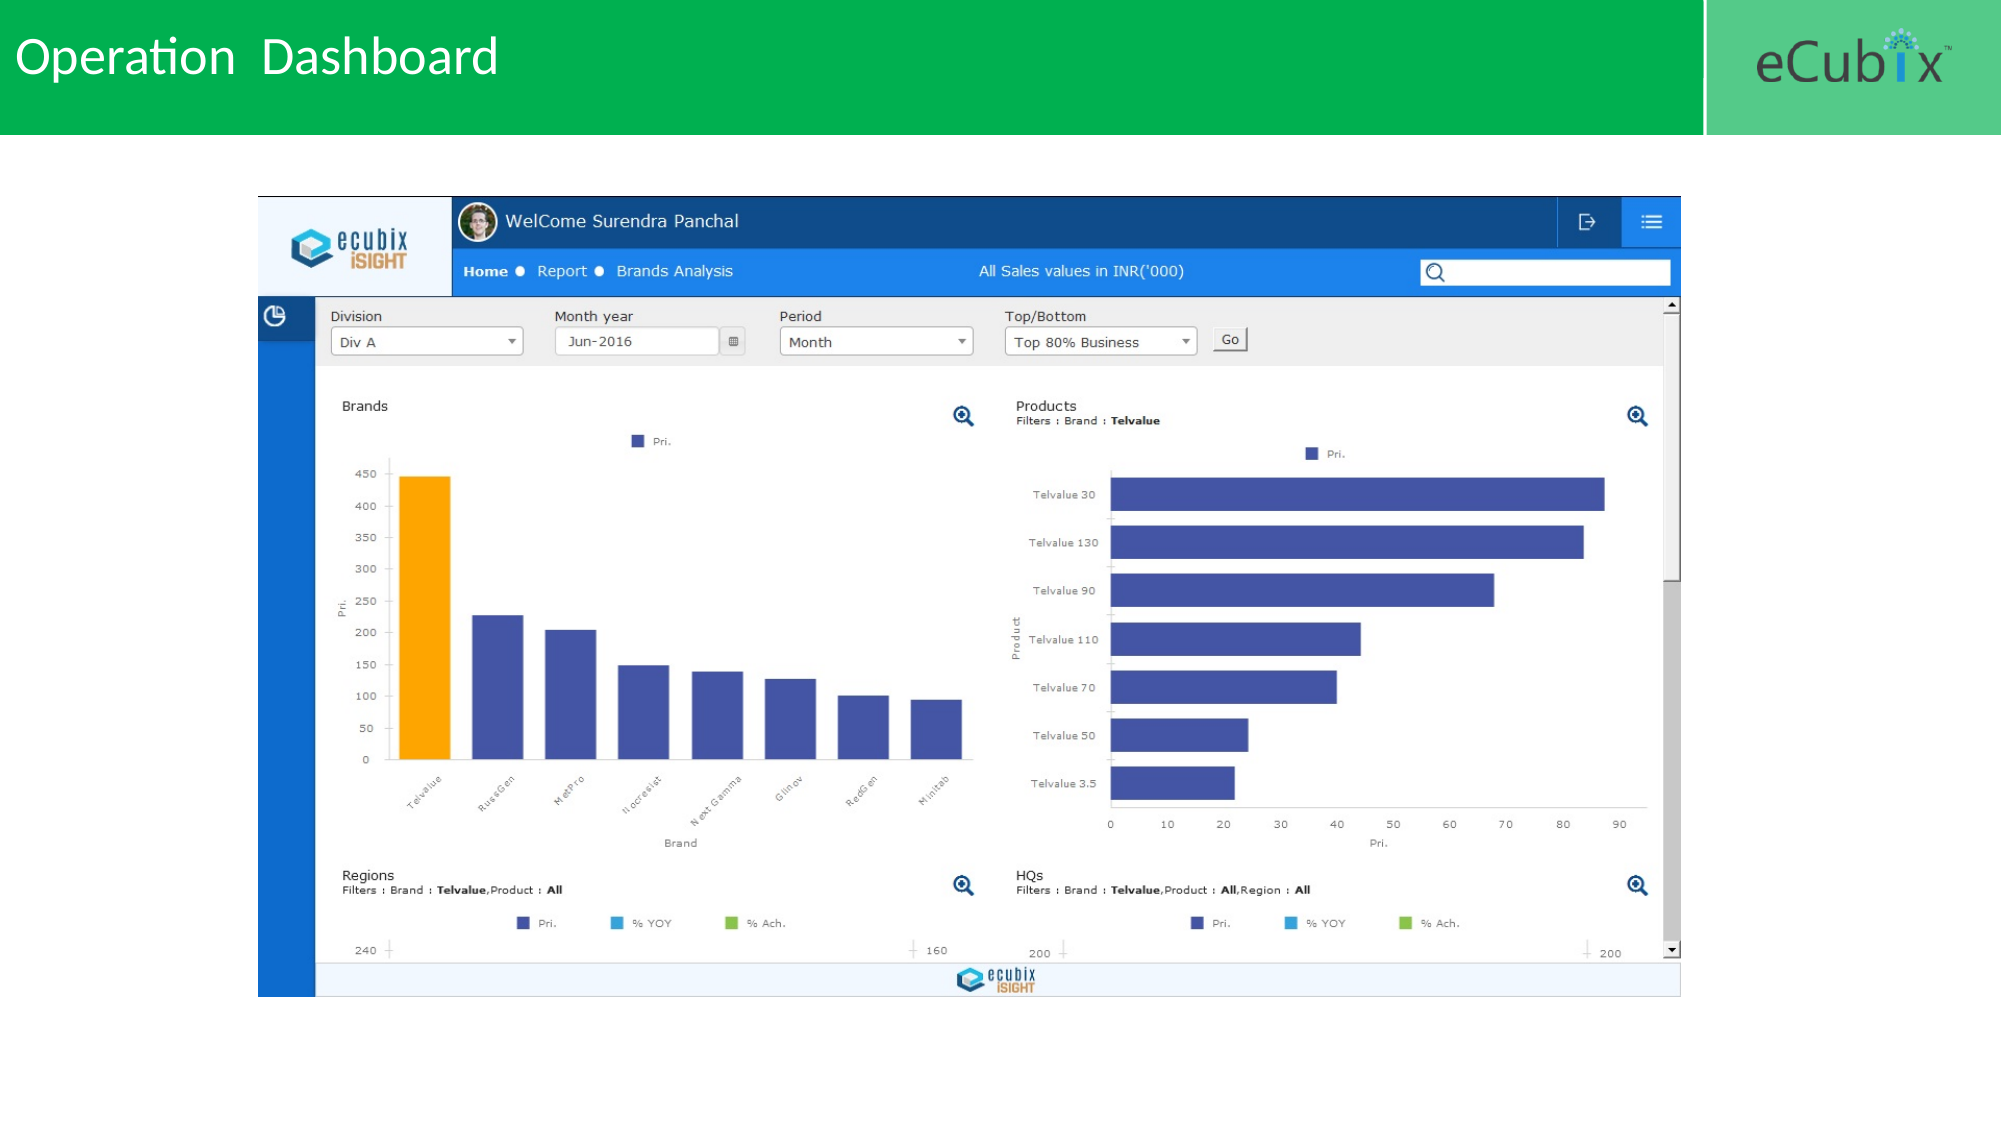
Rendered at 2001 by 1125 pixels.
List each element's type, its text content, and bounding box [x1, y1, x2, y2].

text_box Operation Dashboard [0, 12, 1402, 60]
picture [258, 196, 1681, 997]
picture [1757, 28, 1952, 82]
